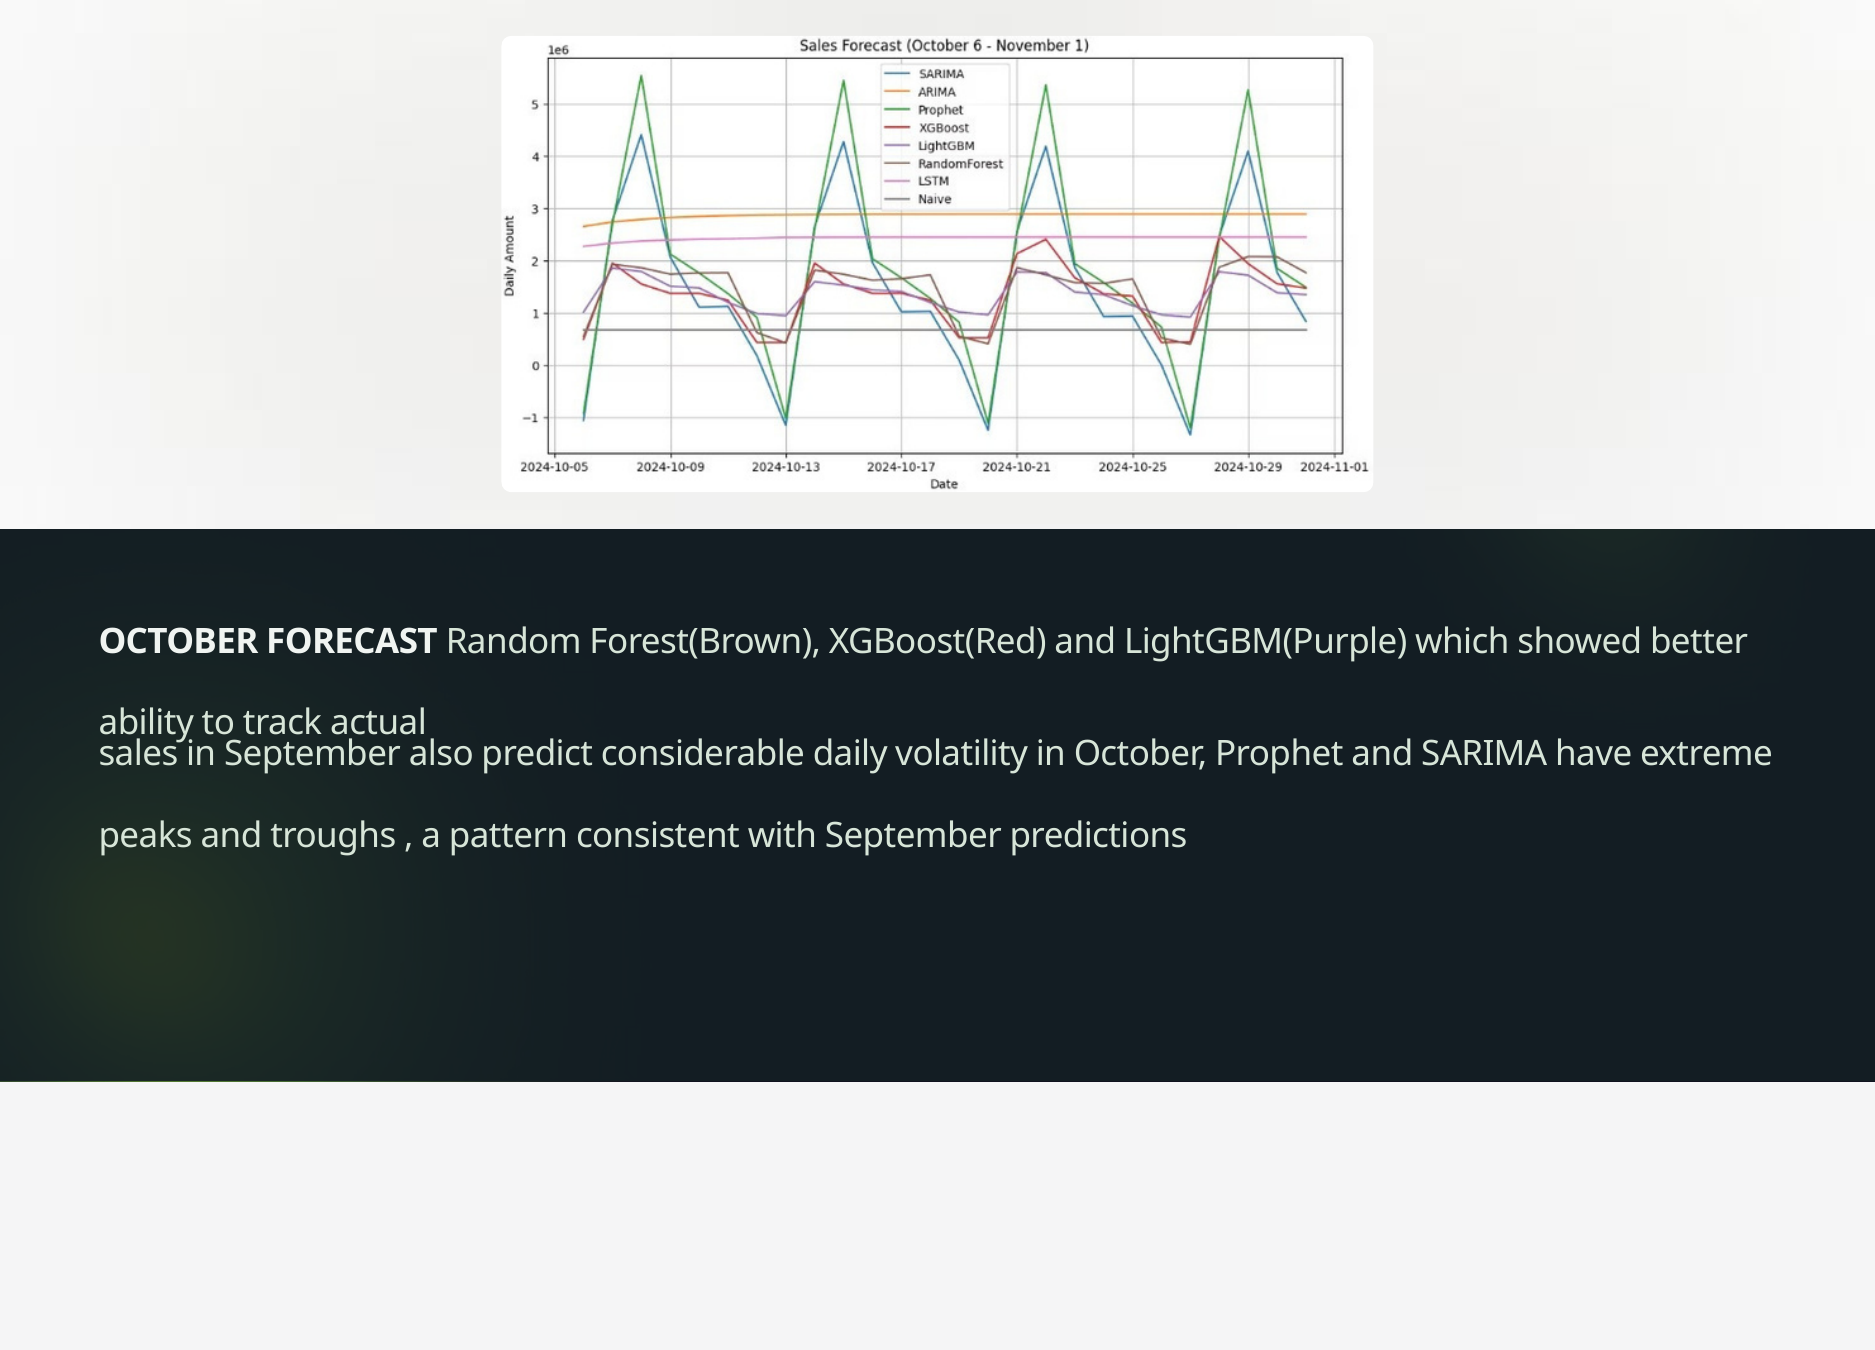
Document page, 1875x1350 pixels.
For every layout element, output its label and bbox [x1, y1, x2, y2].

text_box [501, 35, 1374, 493]
text_box [0, 0, 1875, 1082]
